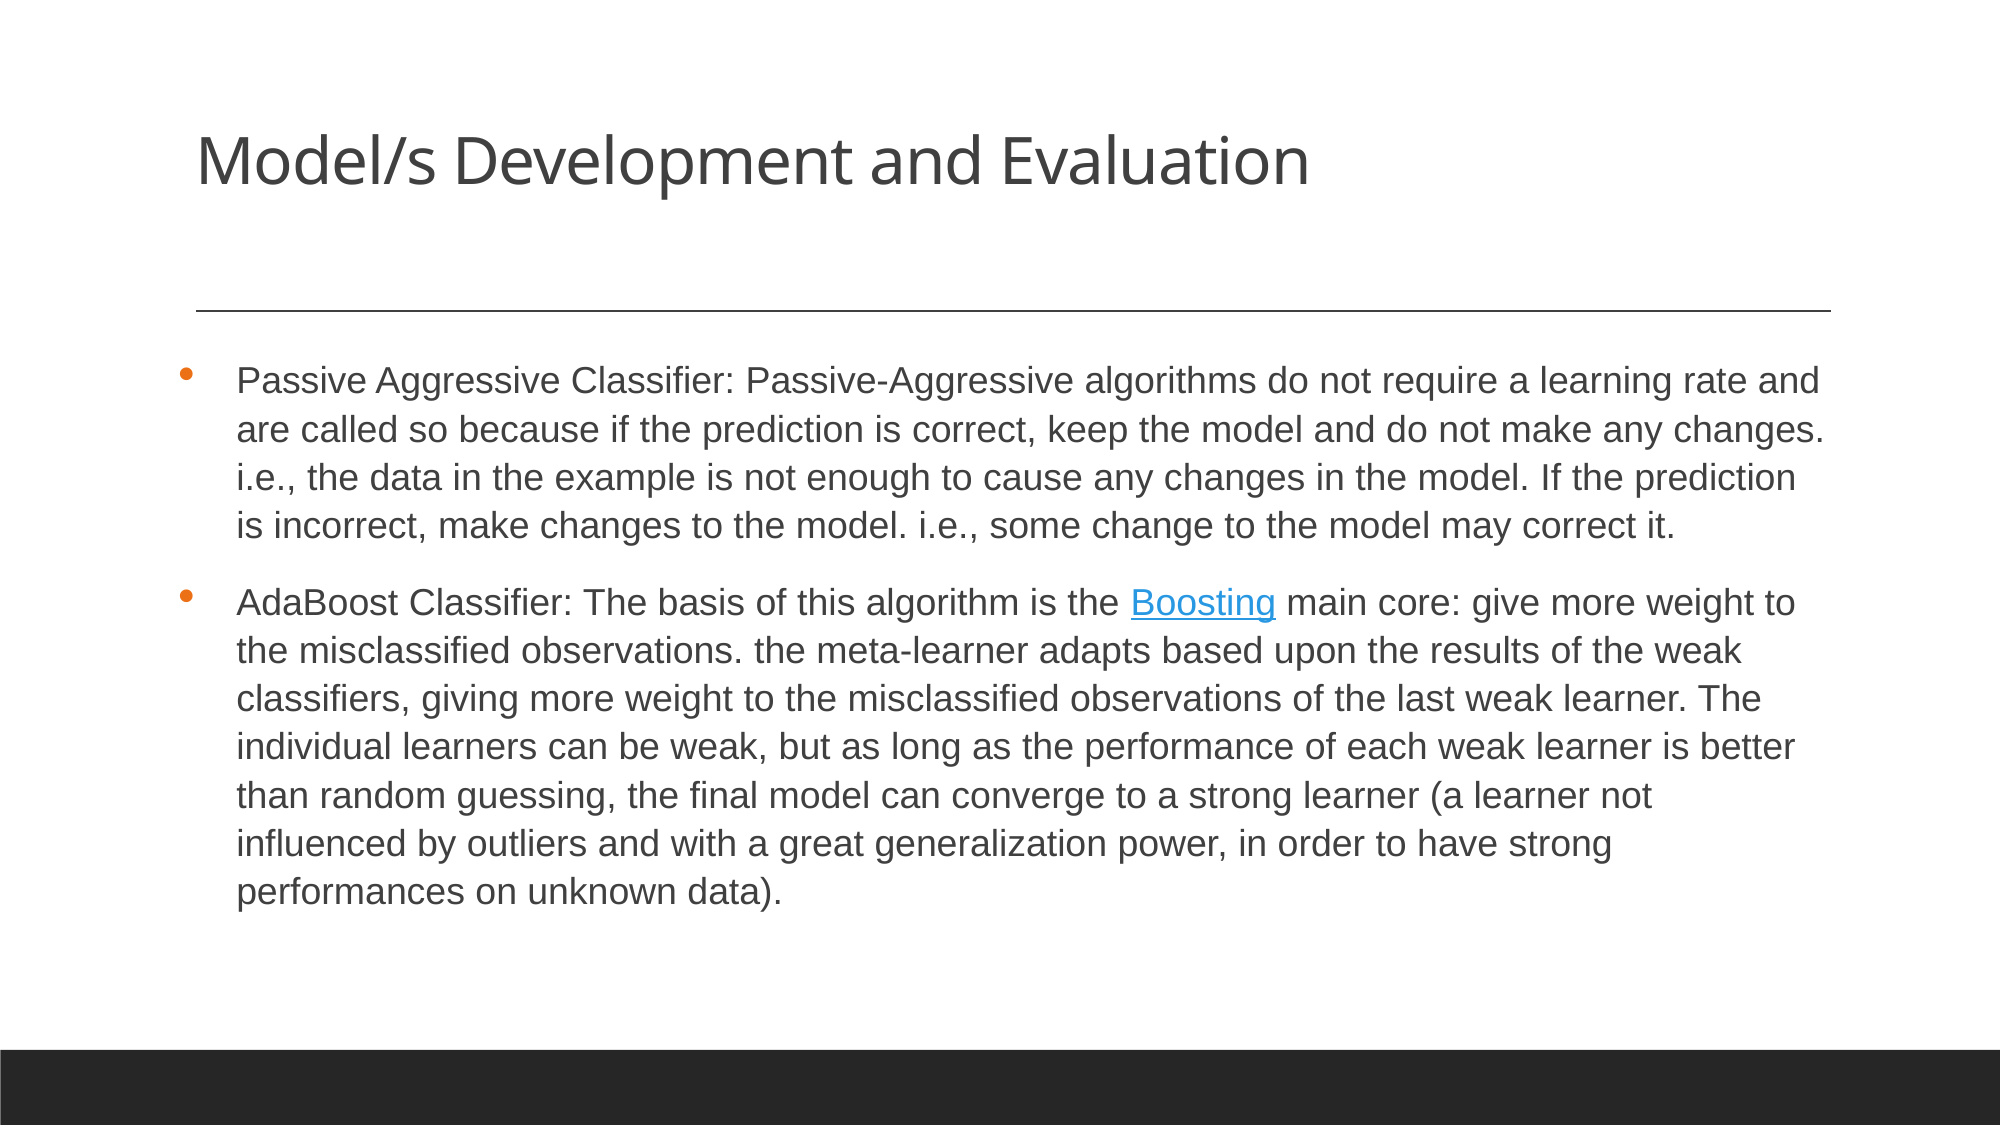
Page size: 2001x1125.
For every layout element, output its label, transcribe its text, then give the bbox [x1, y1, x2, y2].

title Model/s Development and Evaluation [180, 47, 1830, 285]
list Passive Aggressive Classifier: Passive-Aggressive algorithms do not require a learning rate and are called so because if the prediction is correct, keep the model and do not make any changes. i.e., the data in the example is not enough to cause any changes in the model. If the prediction is incorrect, make changes to the model. i.e., some change to the model may correct it. AdaBoost Classifier: The basis of this algorithm is the Boosting main core: give more weight to the misclassified observations. the meta-learner adapts based upon the results of the weak classifiers, giving more weight to the misclassified observations of the last weak learner. The individual learners can be weak, but as long as the performance of each weak learner is better than random guessing, the final model can converge to a strong learner (a learner not influenced by outliers and with a great generalization power, in order to have strong performances on unknown data). [180, 345, 1830, 963]
